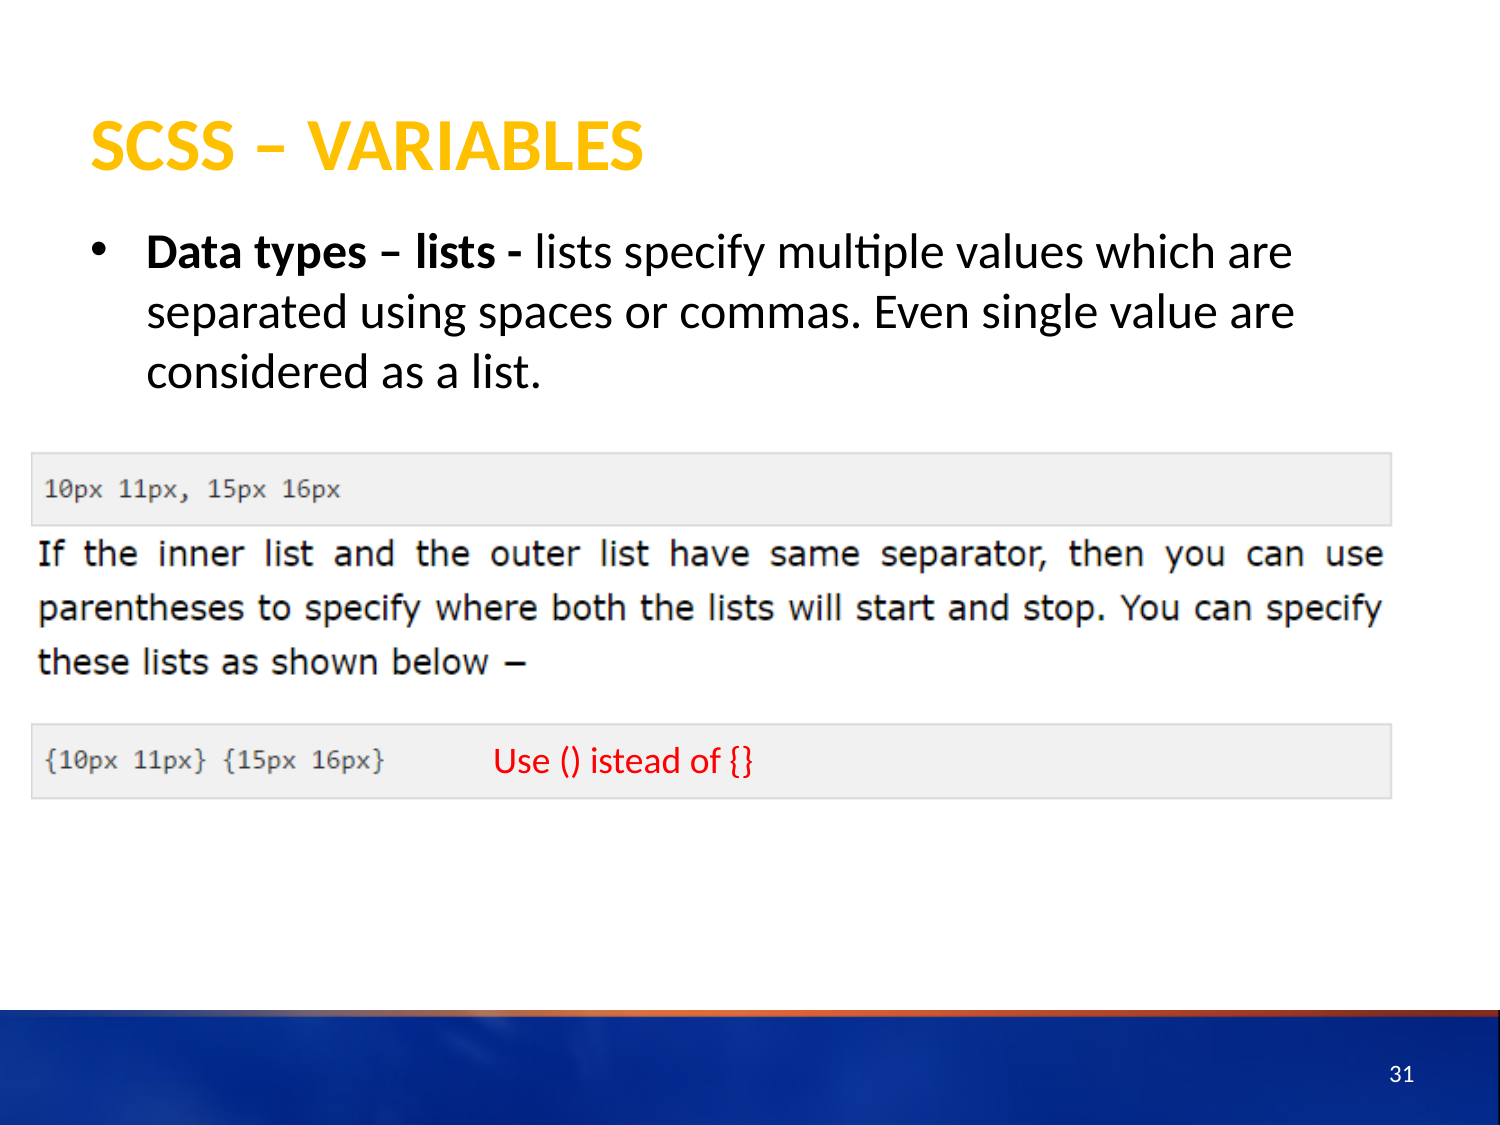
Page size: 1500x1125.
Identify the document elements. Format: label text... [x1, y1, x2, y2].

title SCSS – Variables [75, 93, 1425, 188]
list Data types – lists - lists specify multiple values which are separated using spaces or commas. Even single value are considered as a list. [75, 210, 1425, 1000]
picture [31, 449, 1397, 805]
slide_number 31 [1215, 1042, 1430, 1103]
picture [0, 1010, 1500, 1125]
